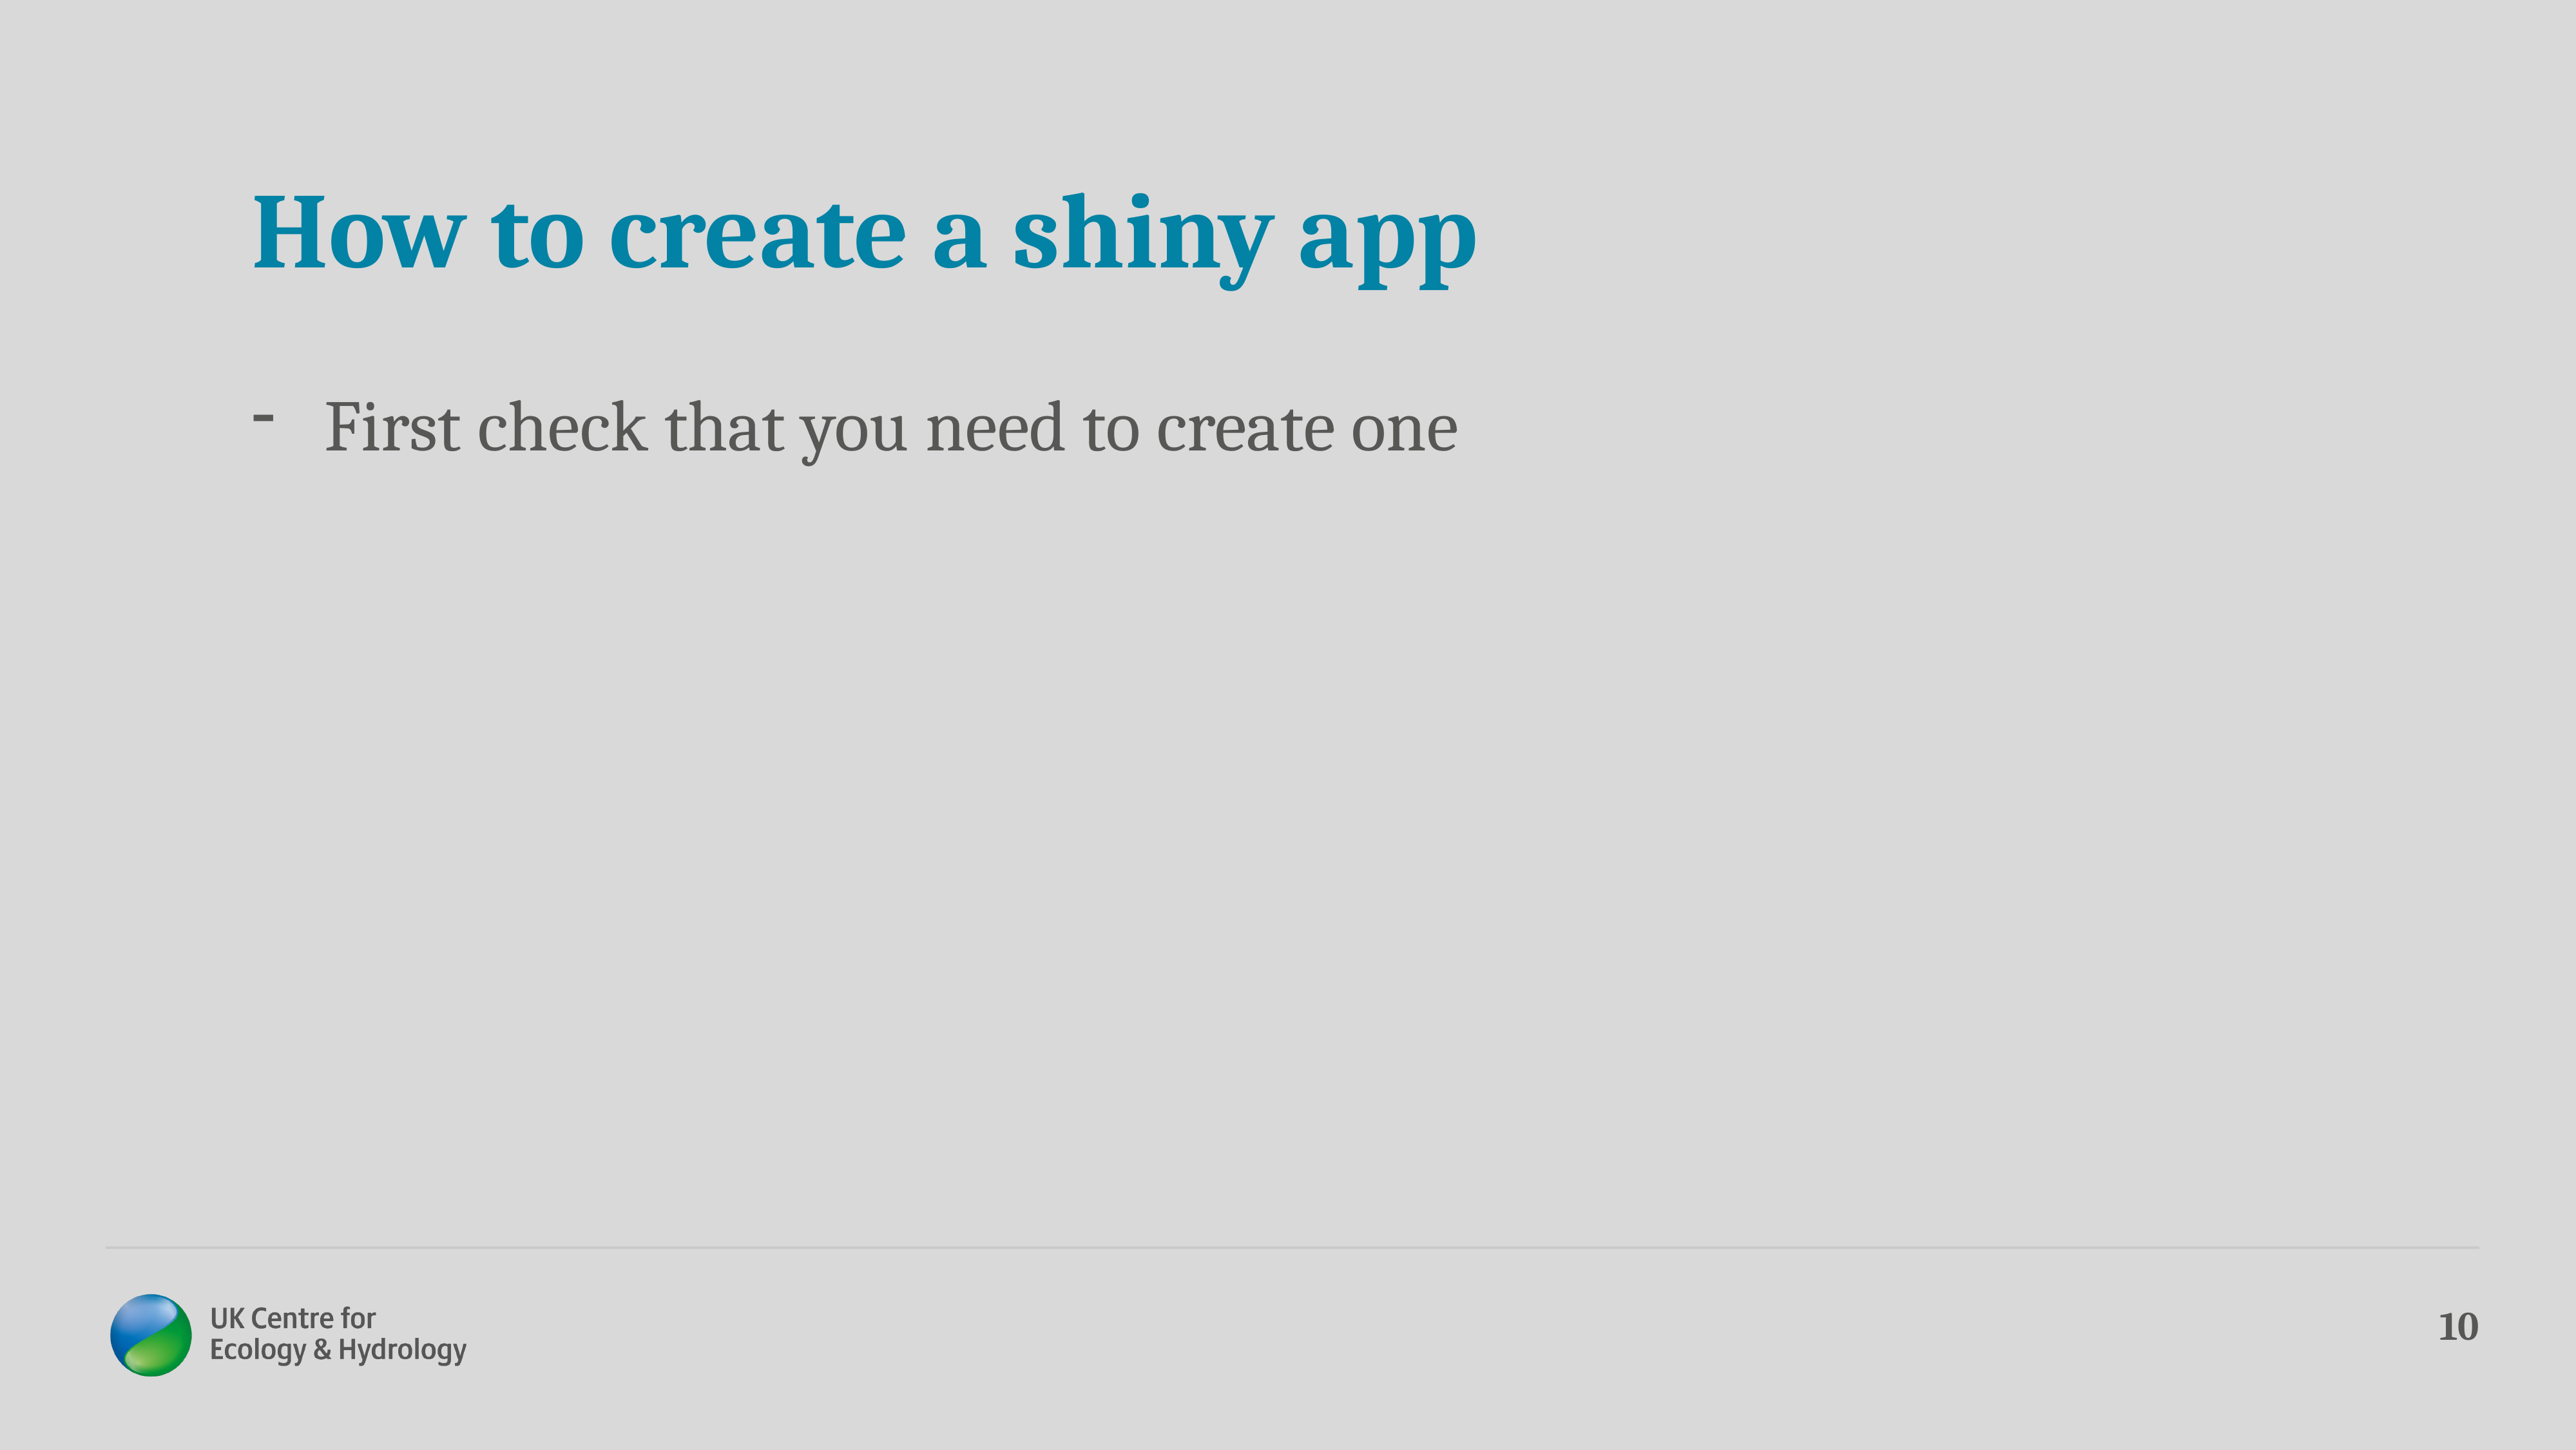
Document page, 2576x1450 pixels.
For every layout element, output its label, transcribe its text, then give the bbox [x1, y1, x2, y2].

slide_number 10 [2410, 1292, 2479, 1356]
title How to create a shiny app [251, 153, 2479, 314]
list First check that you need to create one [251, 384, 2479, 1188]
picture [84, 1264, 466, 1377]
